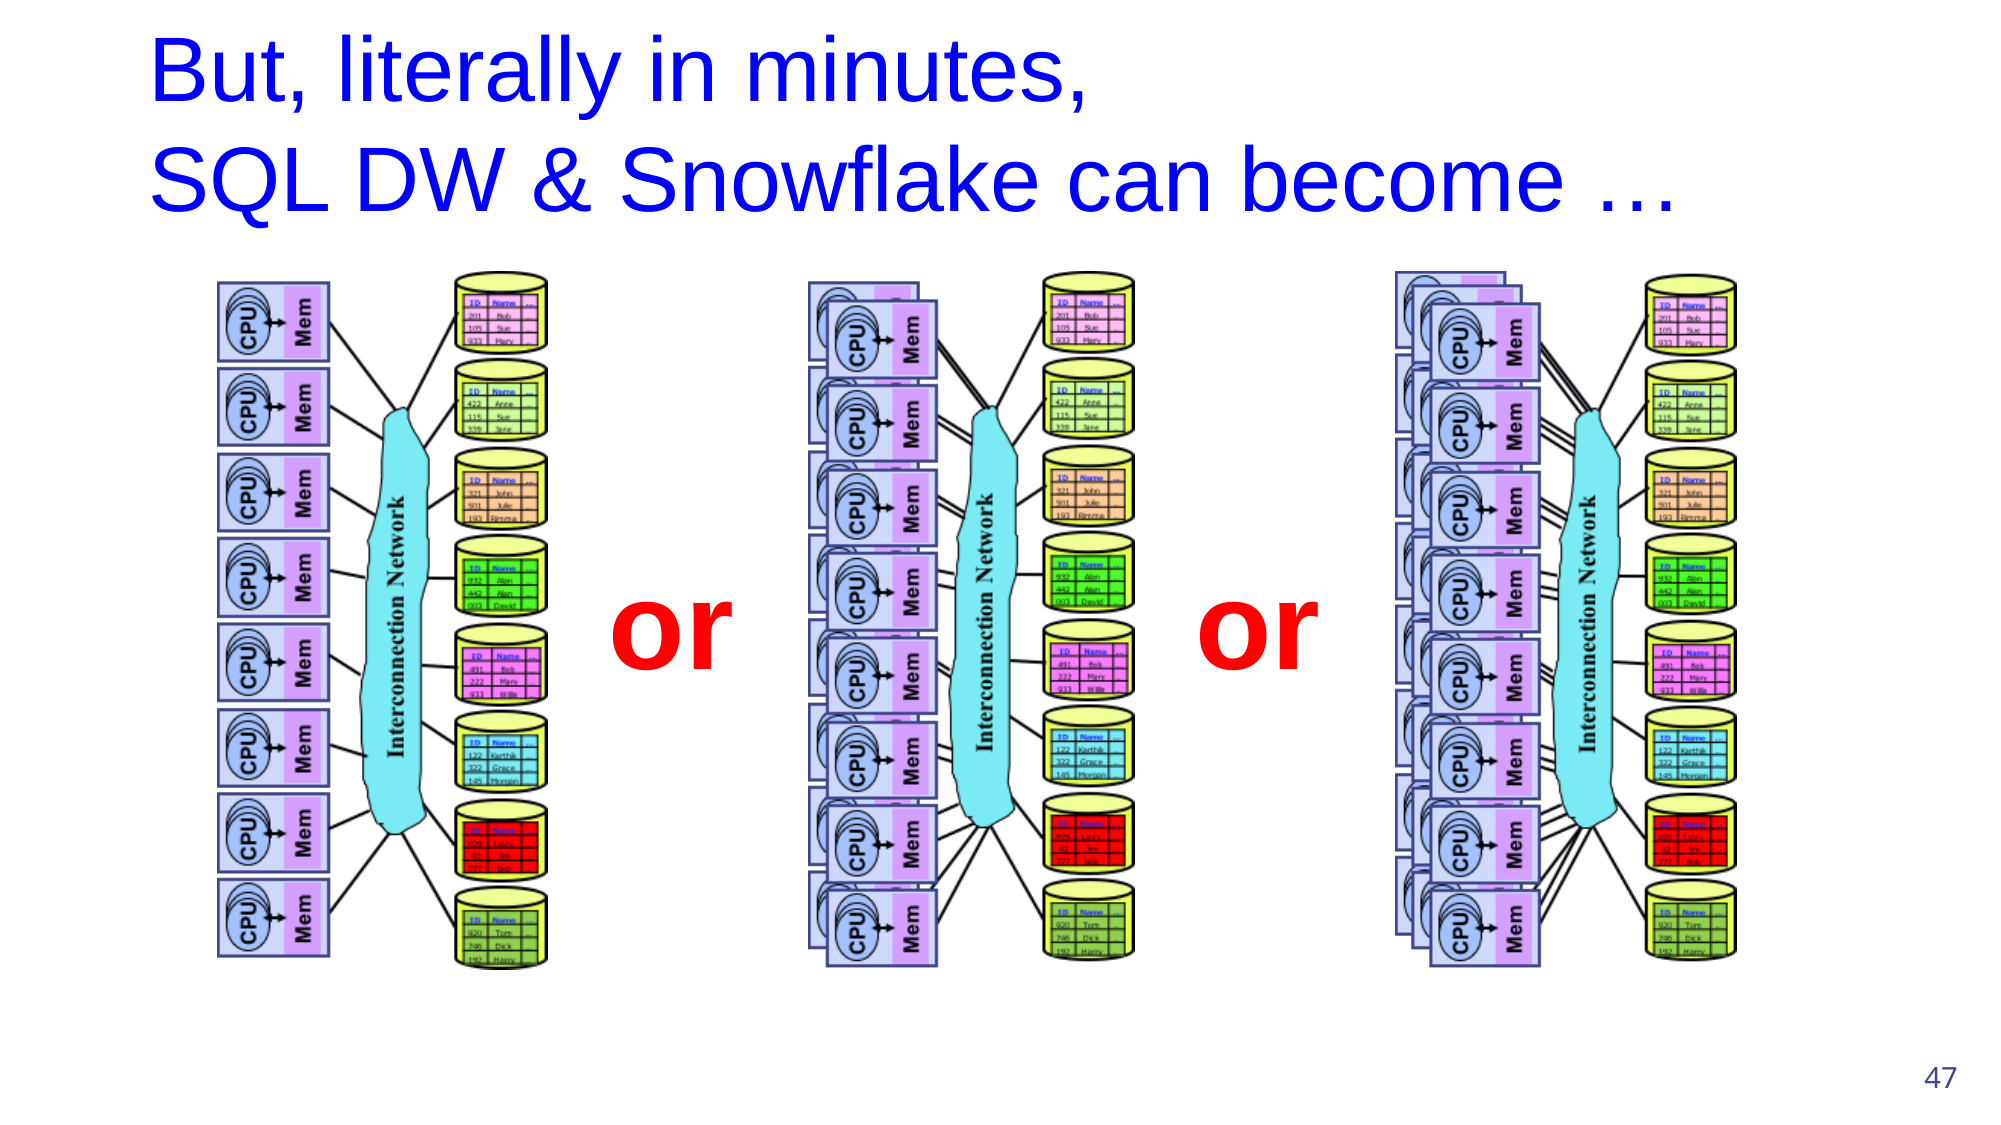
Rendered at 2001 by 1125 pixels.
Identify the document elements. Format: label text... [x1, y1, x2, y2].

title But, literally in minutes, SQL DW & Snowflake can become … [133, 49, 1834, 238]
picture [216, 270, 548, 970]
picture [1394, 271, 1737, 970]
text_box or [594, 536, 762, 702]
text_box or [1180, 536, 1349, 702]
picture [807, 271, 1135, 970]
slide_number 47 [1820, 1031, 1974, 1107]
